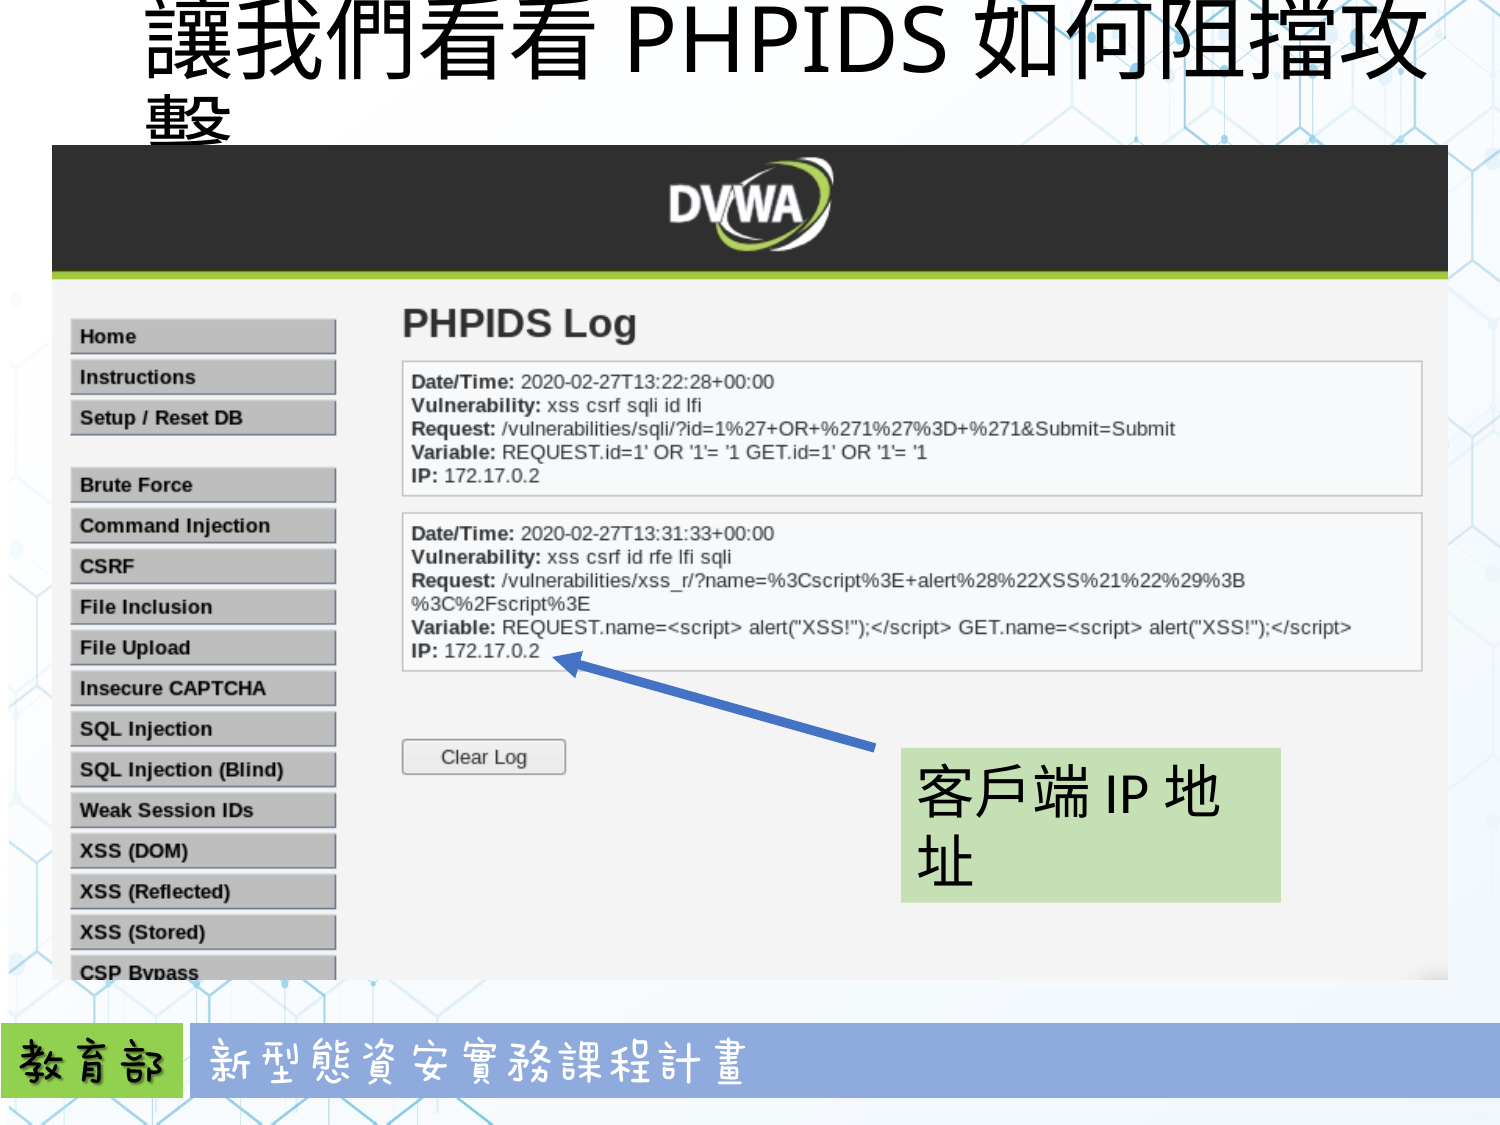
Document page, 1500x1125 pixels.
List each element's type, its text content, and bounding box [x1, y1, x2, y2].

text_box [551, 656, 875, 748]
title 讓我們看看PHPIDS如何阻擋攻擊 [127, 7, 1455, 177]
picture [0, 0, 1500, 1125]
